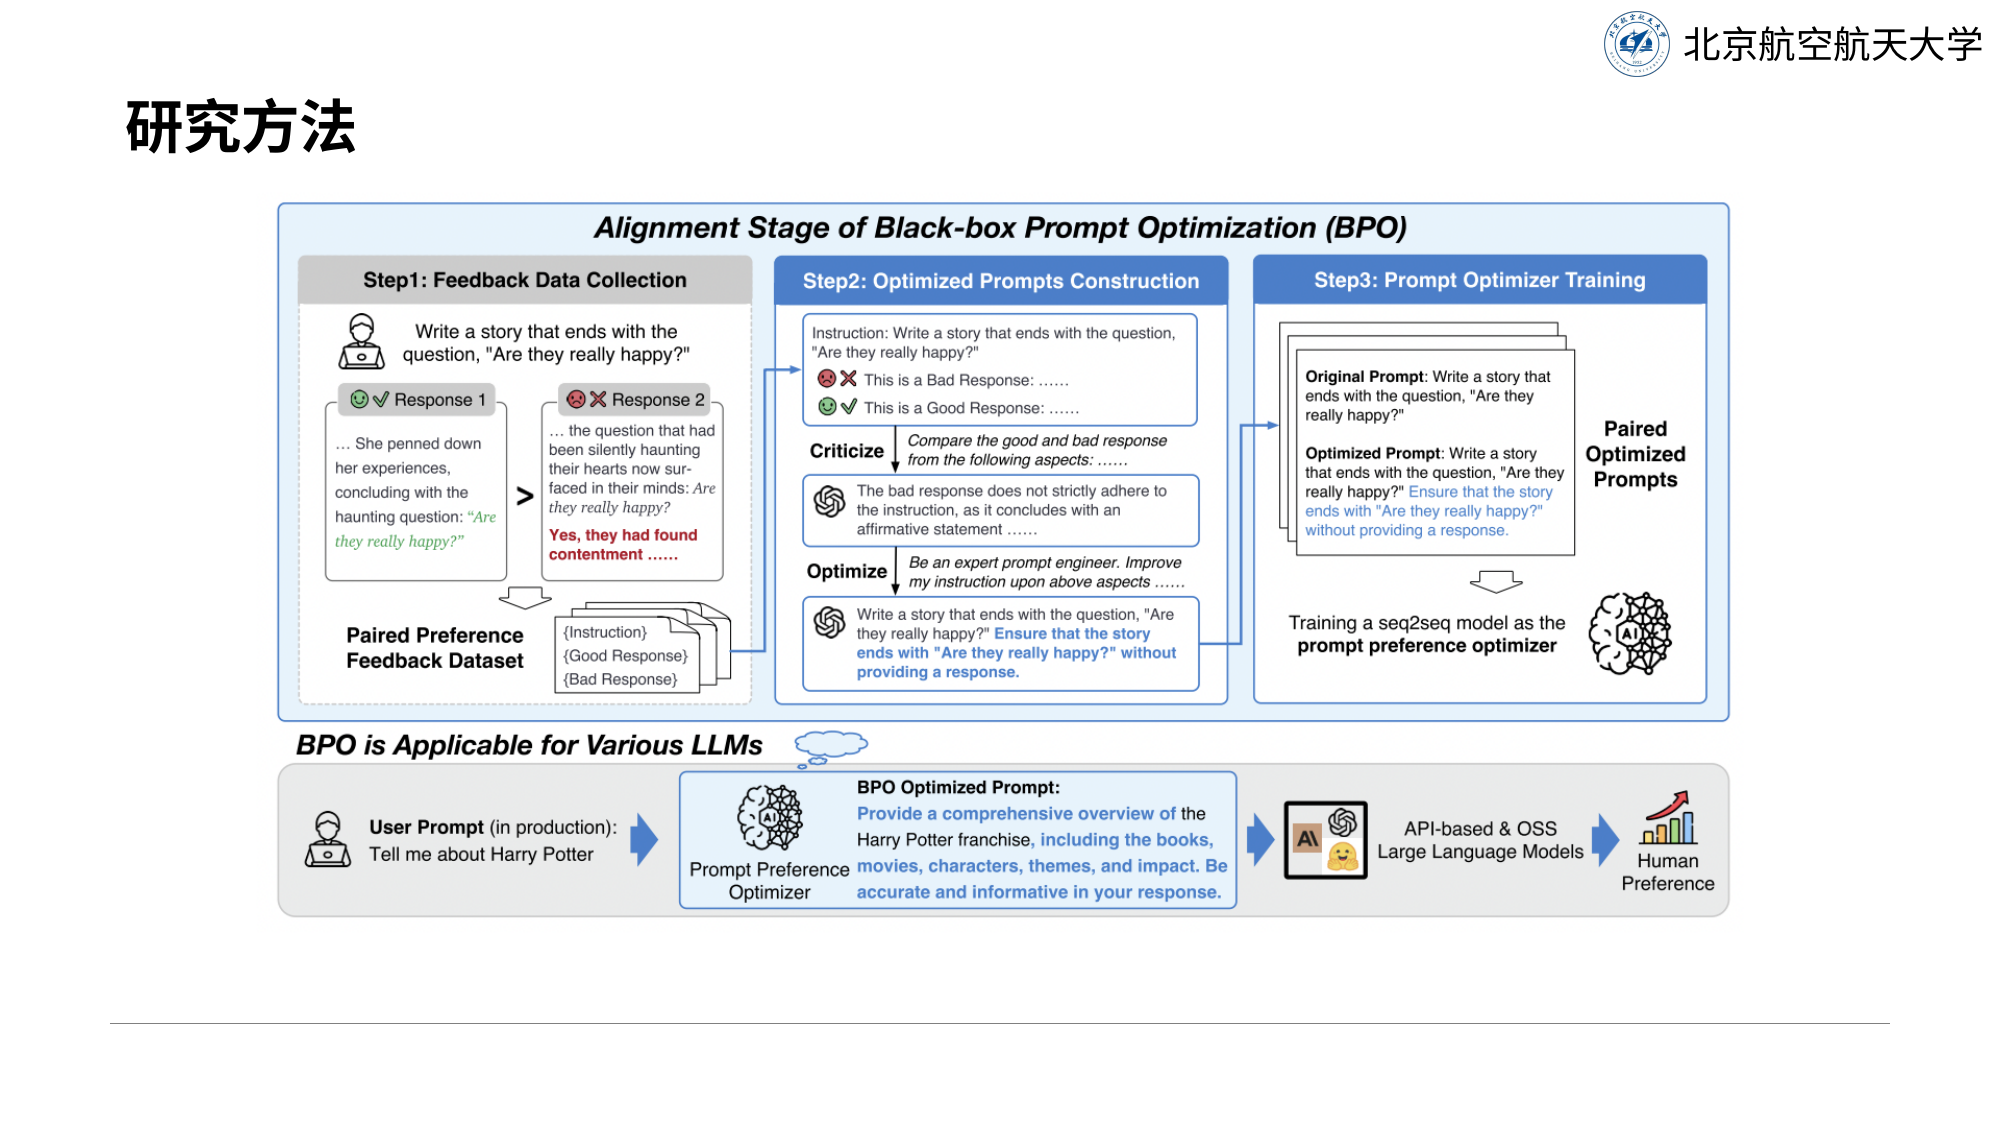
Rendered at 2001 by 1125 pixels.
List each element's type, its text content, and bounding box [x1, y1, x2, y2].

picture [256, 192, 1744, 933]
title 研究方法 [109, 0, 1890, 169]
